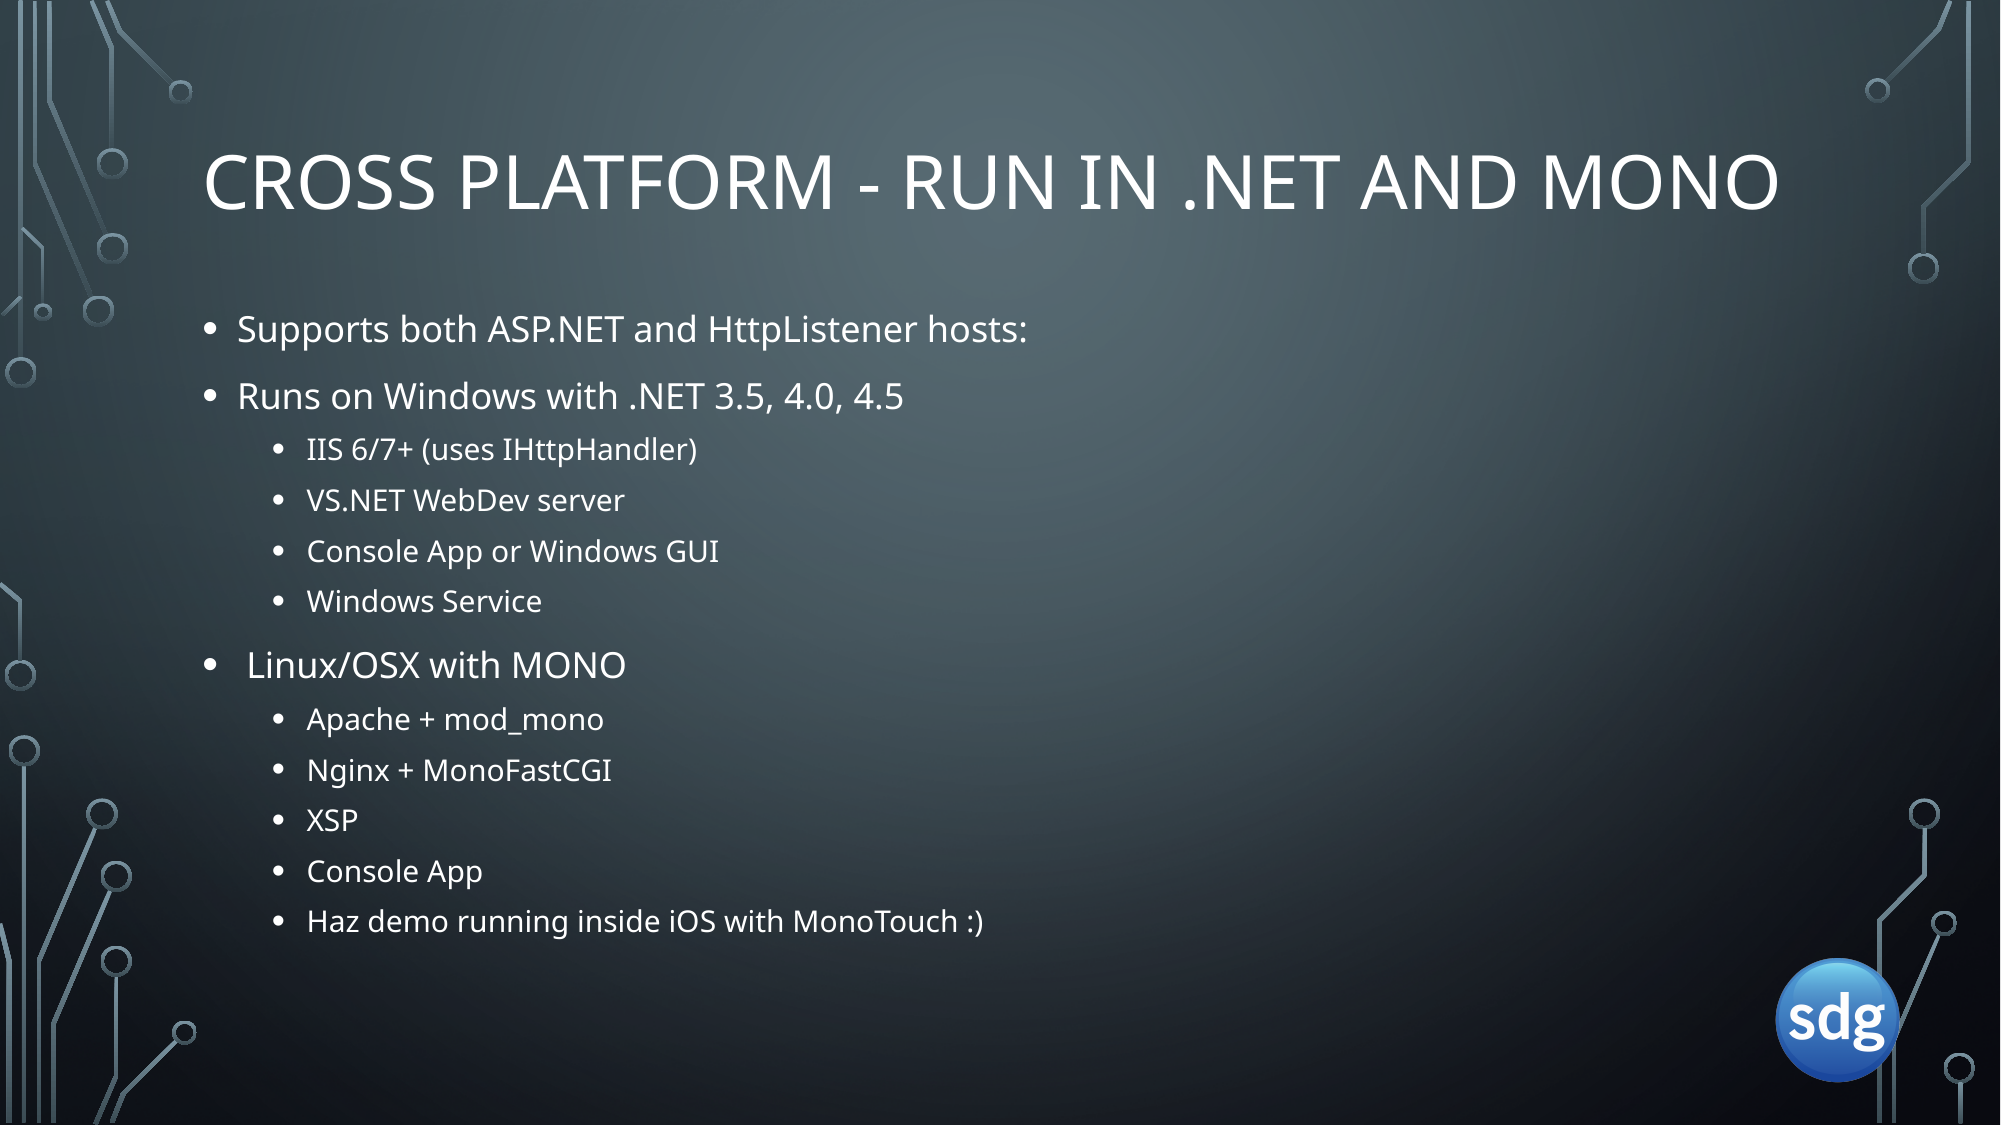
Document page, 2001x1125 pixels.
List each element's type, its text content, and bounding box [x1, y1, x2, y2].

picture [1768, 951, 1908, 1090]
list Supports both ASP.NET and HttpListener hosts: Runs on Windows with .NET 3.5, 4.0, 4.5 IIS 6/7+ (uses IHttpHandler) VS.NET WebDev server Console App or Windows GUI Windows Service Linux/OSX with MONO Apache + mod_mono Nginx + MonoFastCGI XSP Console App Haz demo running inside iOS with MonoTouch :) [187, 290, 1813, 950]
title Cross platform - Run in .NET and MONO [187, 101, 1813, 269]
